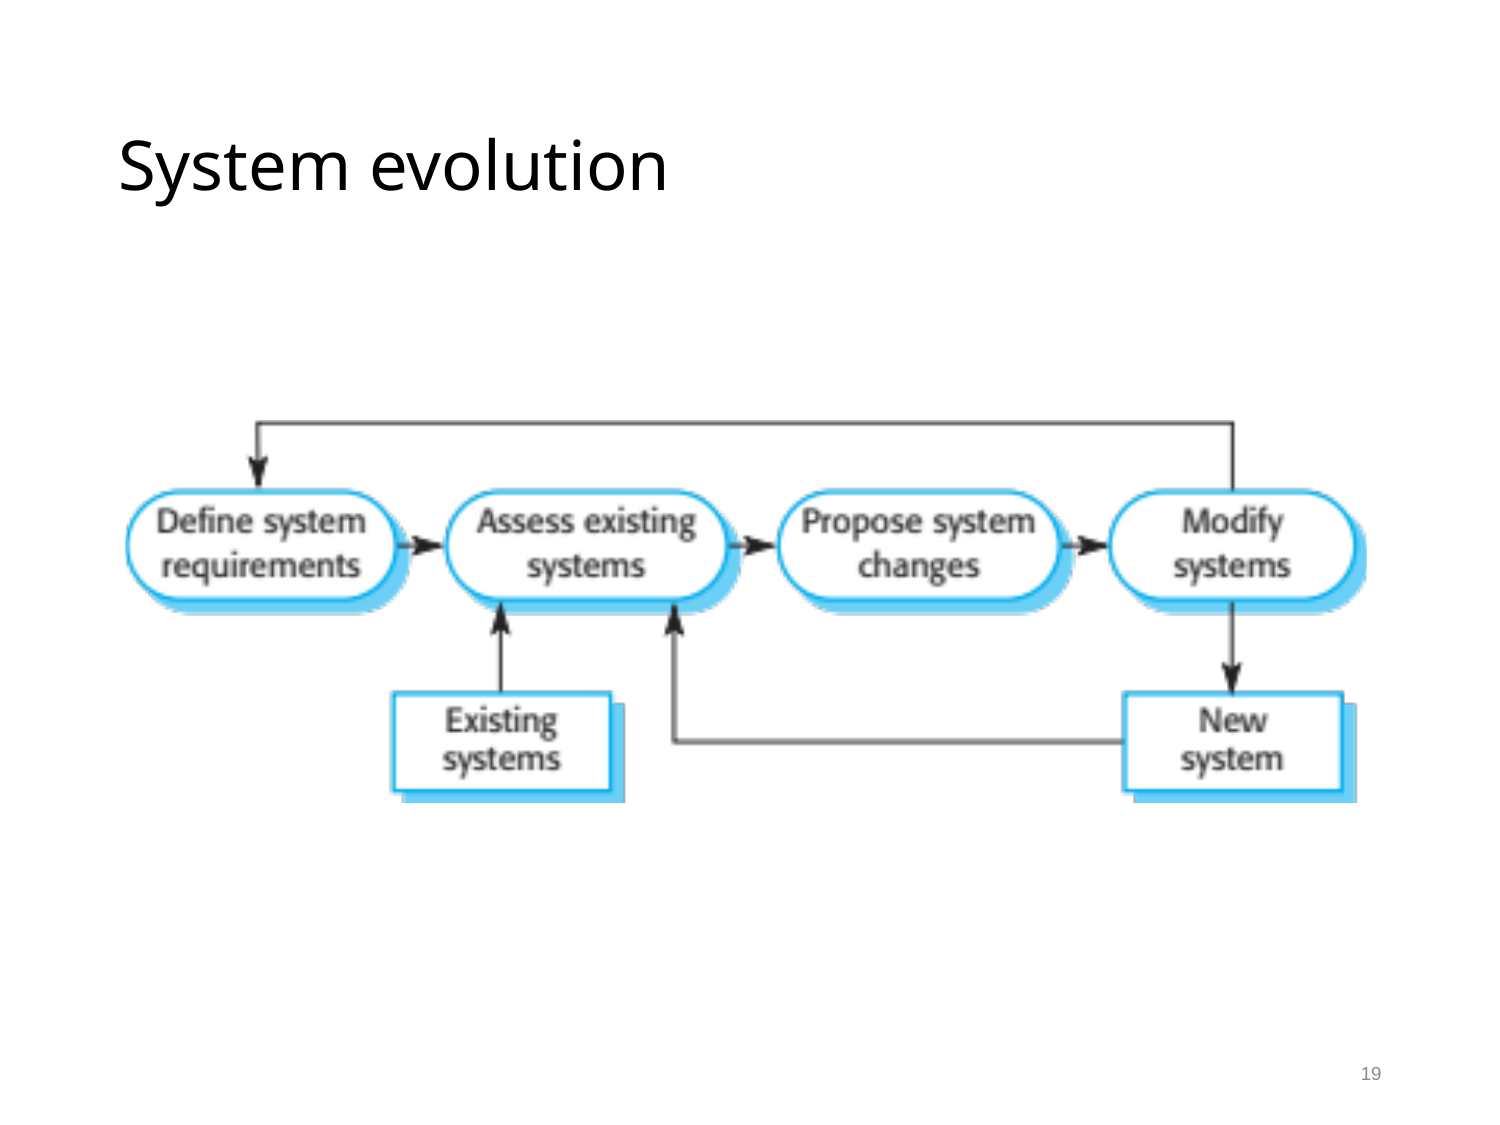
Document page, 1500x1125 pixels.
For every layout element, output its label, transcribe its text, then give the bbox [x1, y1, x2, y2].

slide_number 19 [1059, 1042, 1397, 1103]
picture [125, 420, 1367, 803]
title System evolution [103, 59, 1397, 278]
